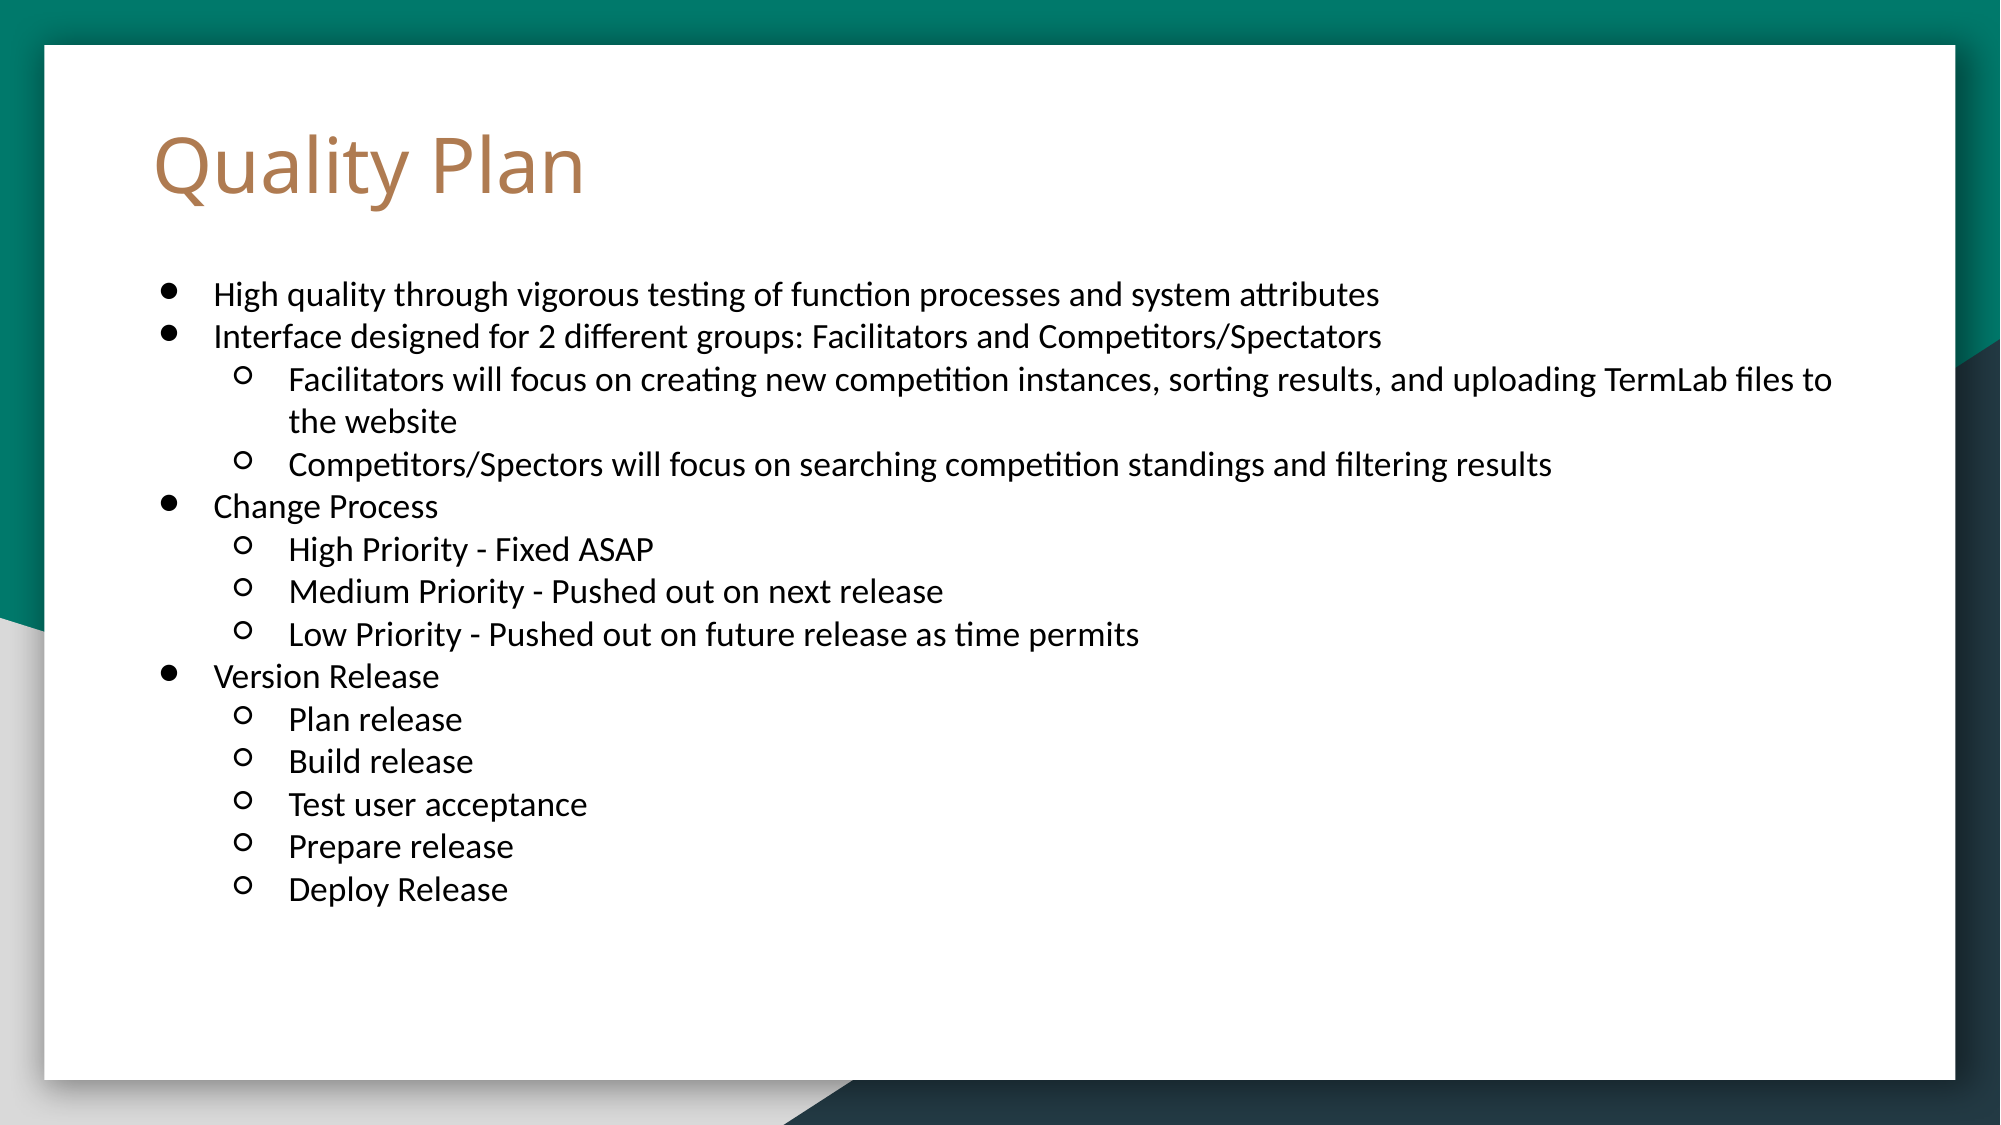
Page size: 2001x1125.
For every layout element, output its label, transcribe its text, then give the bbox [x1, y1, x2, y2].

title Quality Plan [137, 59, 1863, 255]
text_box High quality through vigorous testing of function processes and system attributes Interface designed for 2 different groups: Facilitators and Competitors/Spectators Facilitators will focus on creating new competition instances, sorting results, and uploading TermLab files to the website Competitors/Spectors will focus on searching competition standings and filtering results Change Process High Priority - Fixed ASAP Medium Priority - Pushed out on next release Low Priority - Pushed out on future release as time permits Version Release Plan release Build release Test user acceptance Prepare release Deploy Release [123, 255, 1863, 1042]
